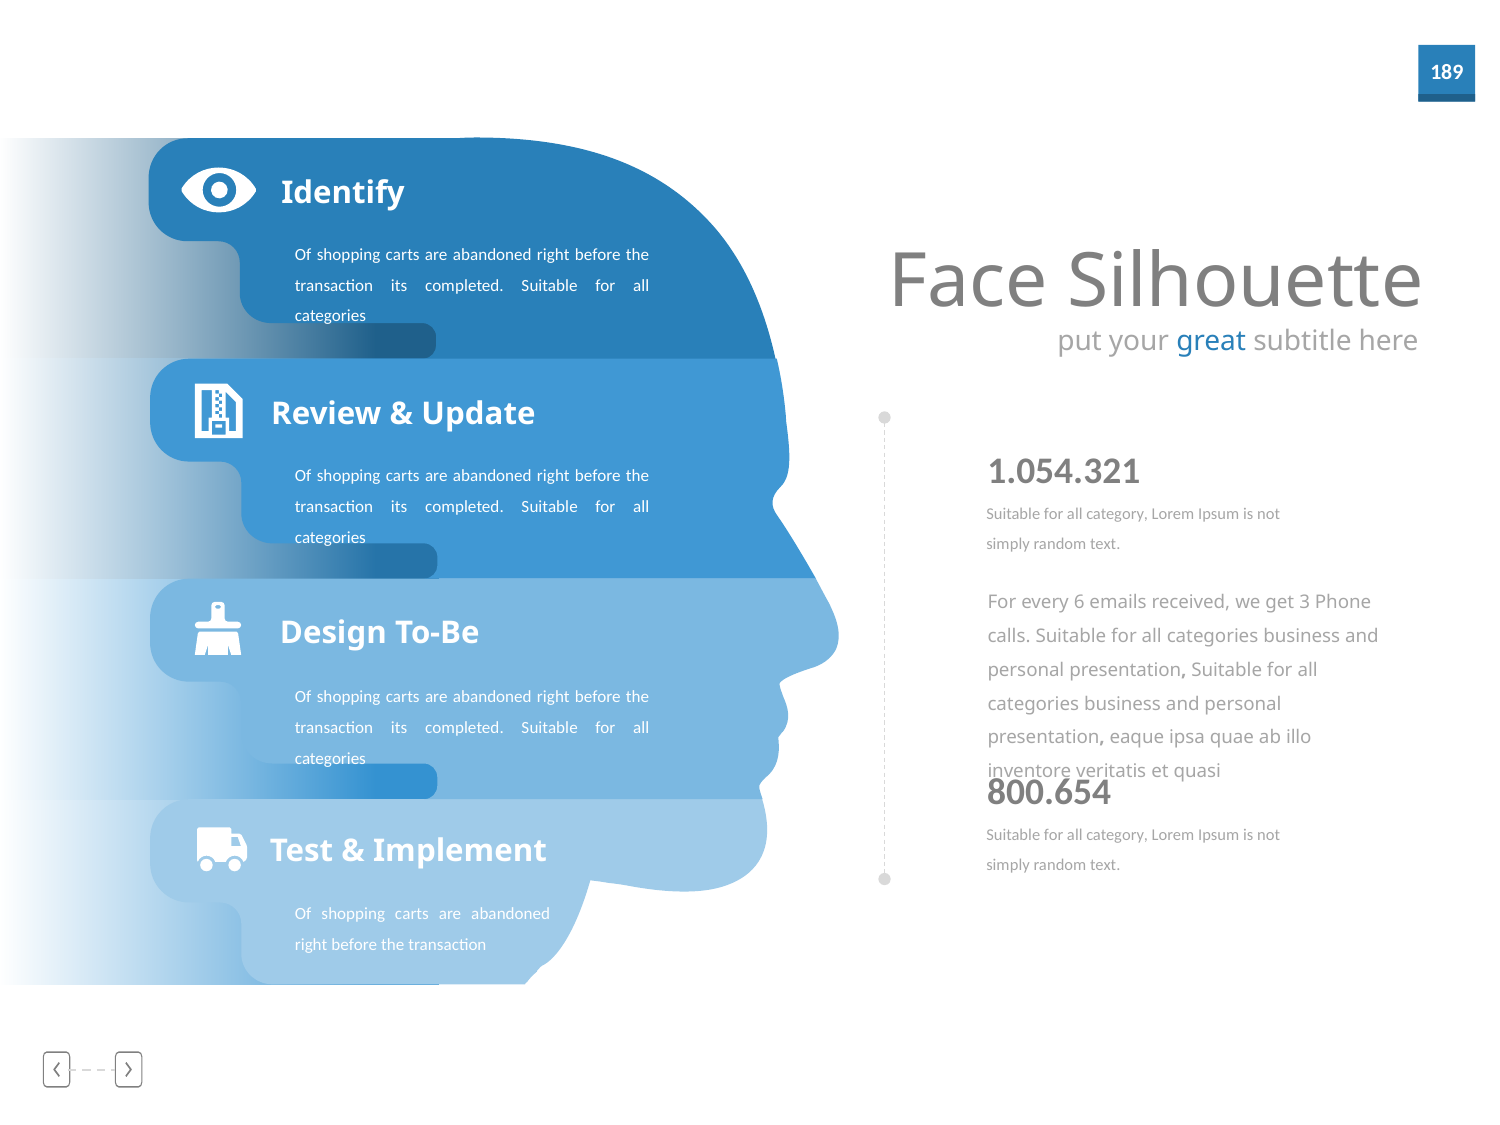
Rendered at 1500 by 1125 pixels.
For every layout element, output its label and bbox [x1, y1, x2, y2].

text_box [0, 137, 839, 985]
text_box [971, 571, 1409, 882]
text_box [873, 224, 1439, 364]
text_box [971, 438, 1304, 562]
